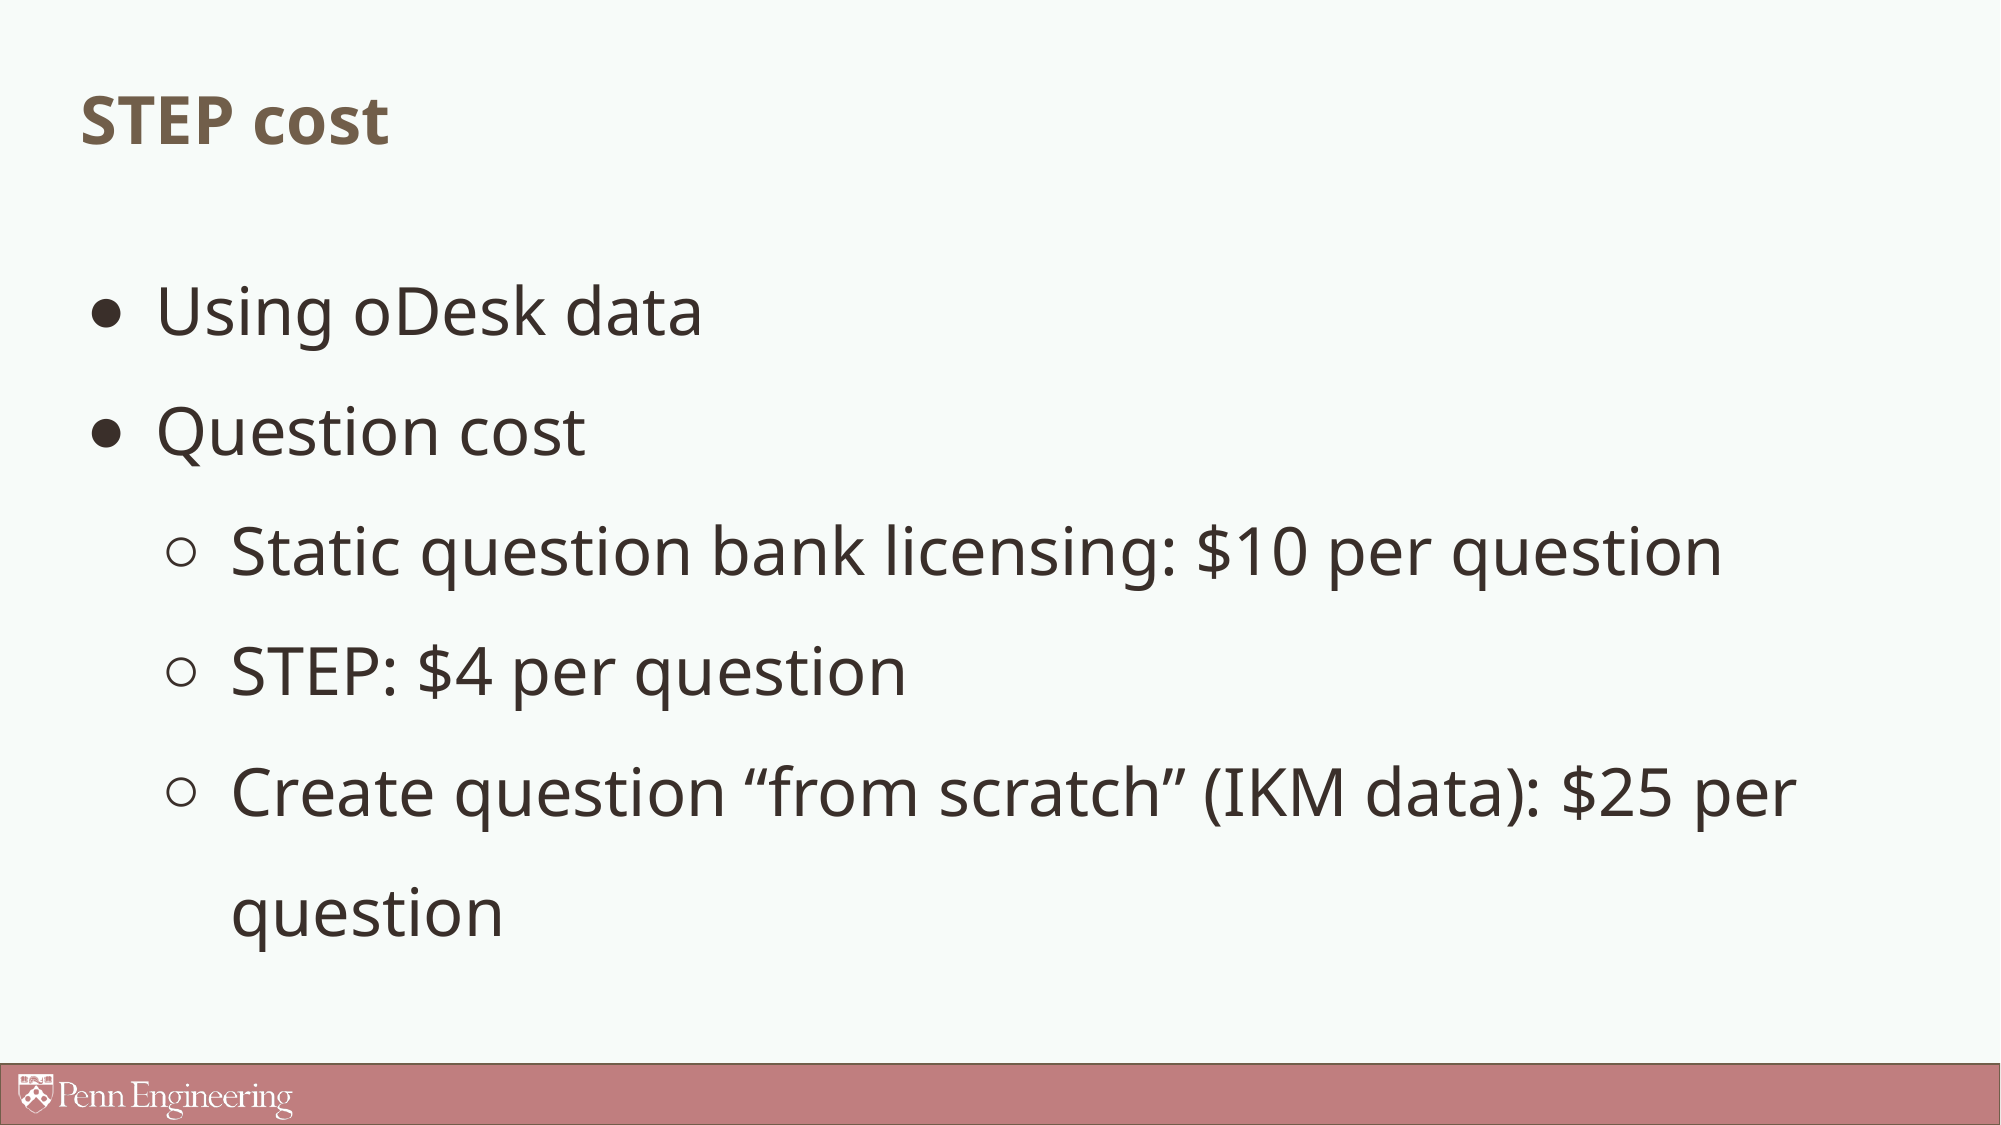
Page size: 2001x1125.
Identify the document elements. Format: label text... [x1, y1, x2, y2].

list Using oDesk data Question cost Static question bank licensing: $10 per question STEP: $4 per question Create question “from scratch” (IKM data): $25 per question [65, 221, 1833, 1008]
title STEP cost [65, 59, 1791, 187]
picture [8, 1066, 301, 1123]
